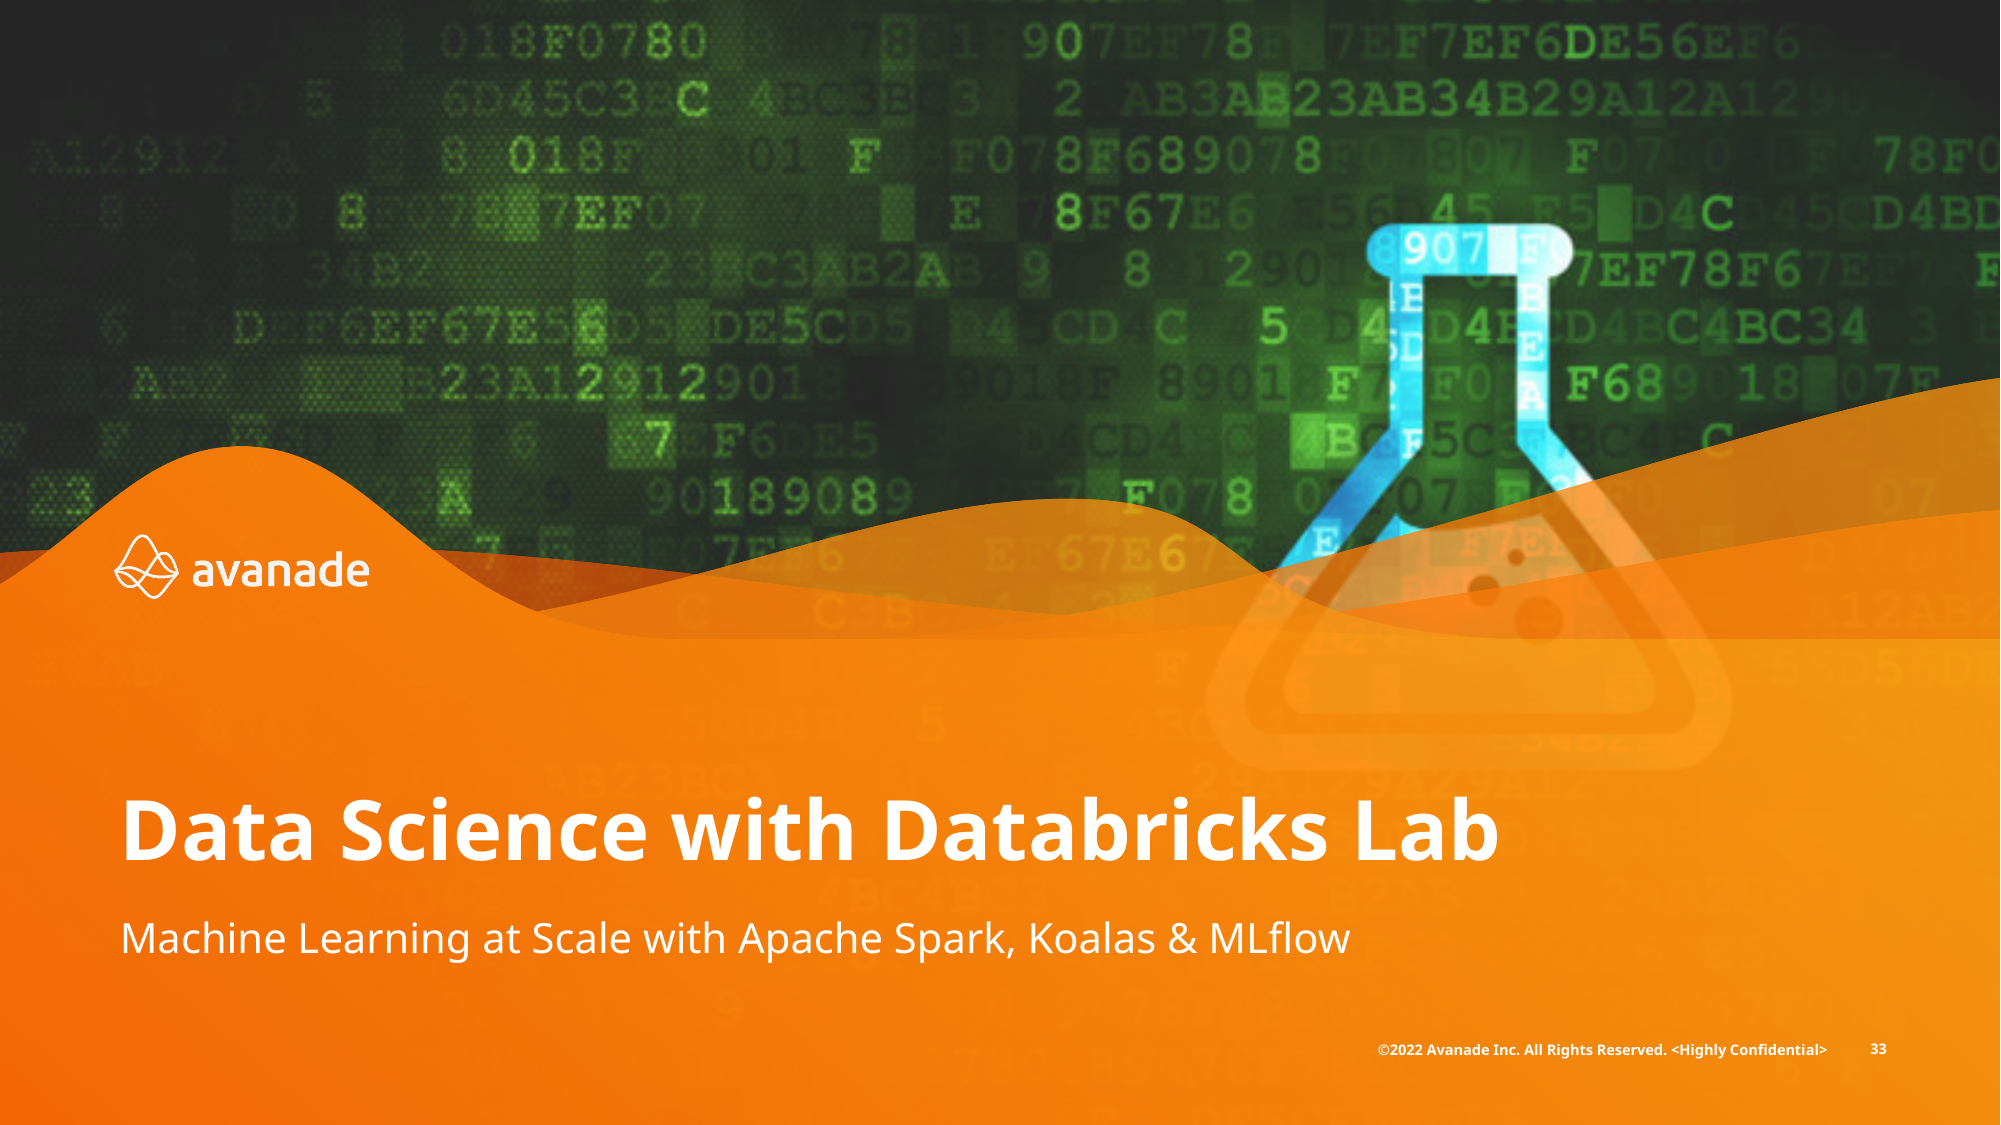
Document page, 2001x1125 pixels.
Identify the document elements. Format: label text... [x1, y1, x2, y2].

text_box https://partner-academy.databricks.com/learn/course/112/play/1702:303/introduction-to-apache-spark-architecture -> Filtering – Breaking Down the Analogy Video [0, 0, 2000, 357]
picture [0, 357, 2000, 1125]
list Machine Learning at Scale with Apache Spark, Koalas & MLflow [104, 910, 1885, 1020]
list Data Science with Databricks Lab [104, 689, 1885, 886]
